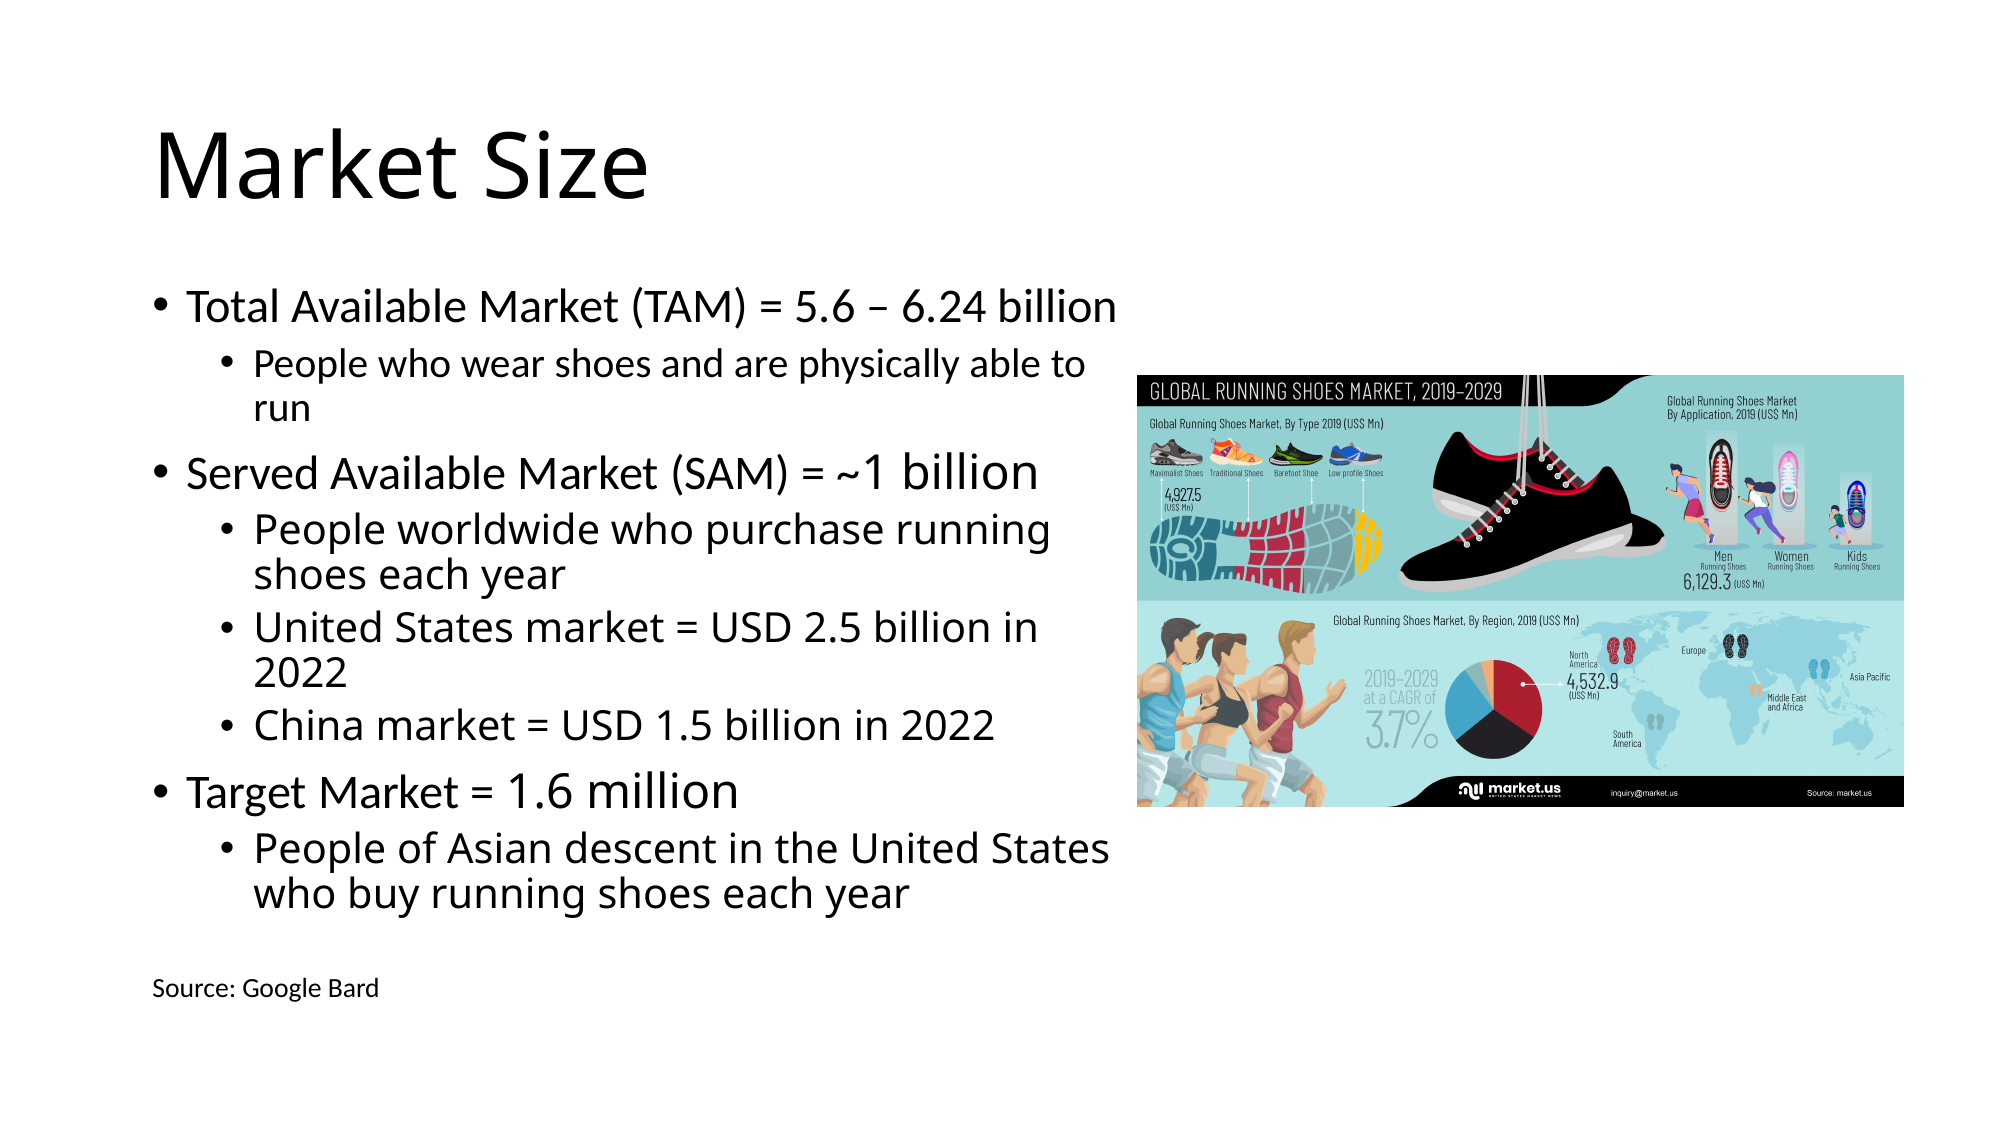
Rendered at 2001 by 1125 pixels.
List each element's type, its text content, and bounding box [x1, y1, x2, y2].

picture [1137, 375, 1905, 807]
title Market Size [137, 59, 1863, 278]
list Total Available Market (TAM) = 5.6 – 6.24 billion People who wear shoes and are physically able to run Served Available Market (SAM) = ~1 billion People worldwide who purchase running shoes each year United States market = USD 2.5 billion in 2022 China market = USD 1.5 billion in 2022 Target Market = 1.6 million People of Asian descent in the United States who buy running shoes each year Source: Google Bard [137, 273, 1138, 1066]
